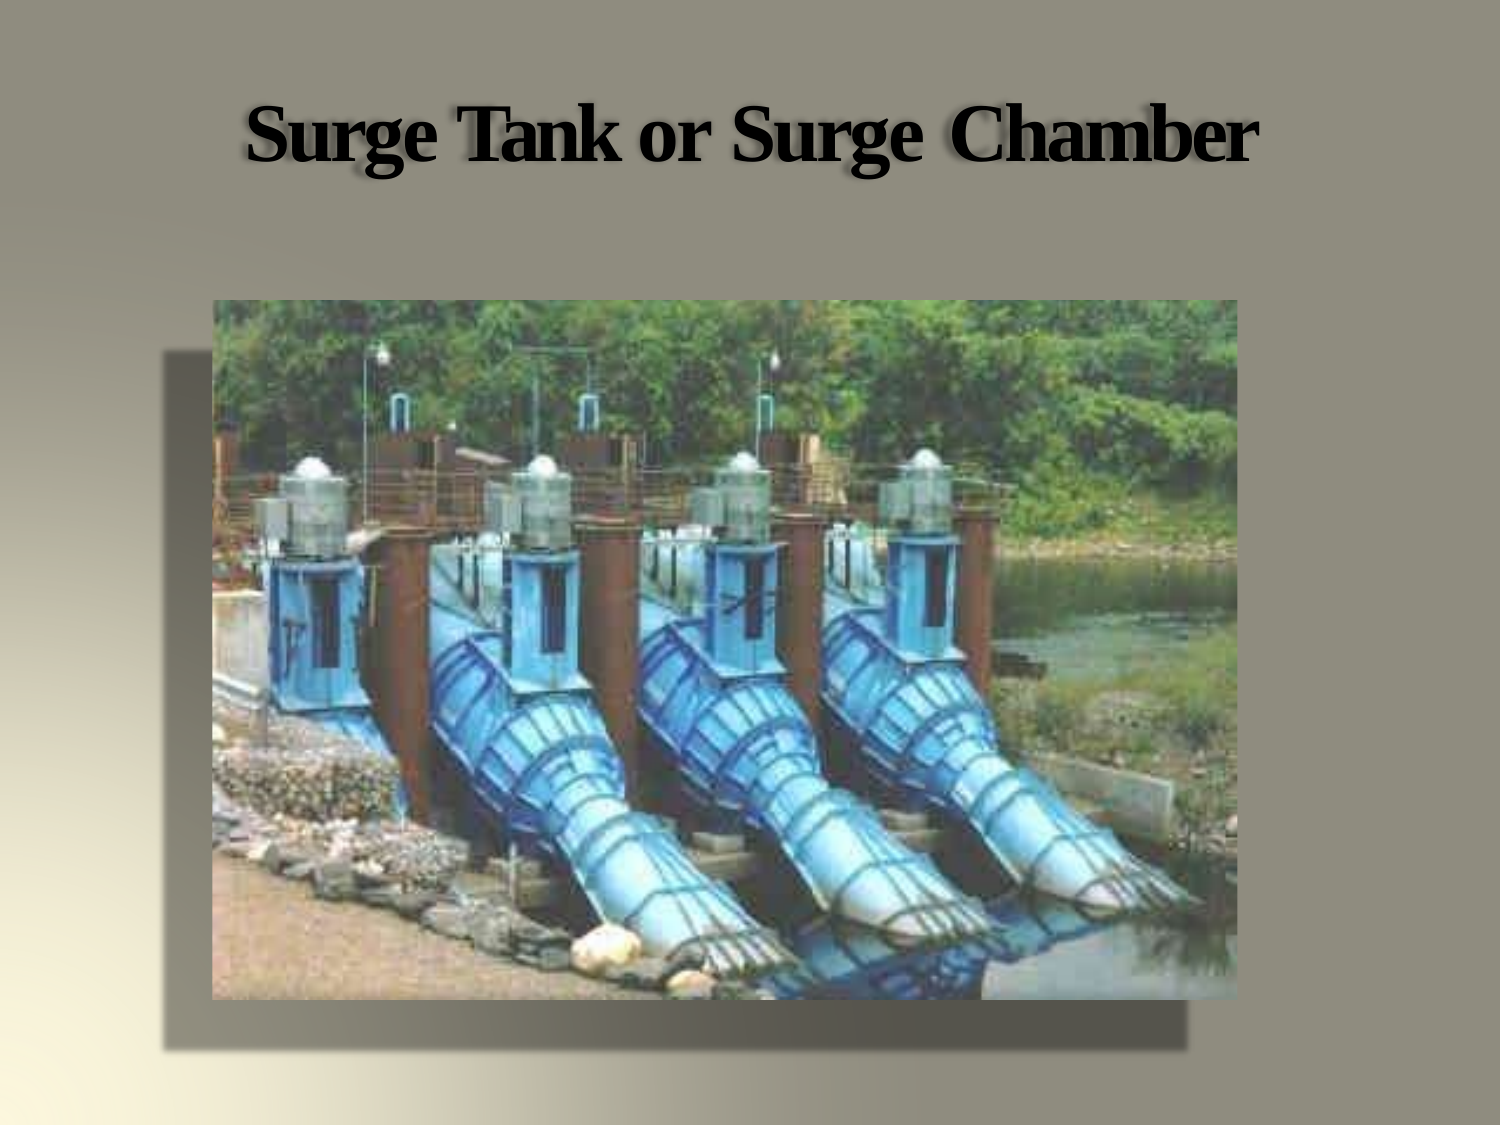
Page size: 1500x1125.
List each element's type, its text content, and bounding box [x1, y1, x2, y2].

picture [0, 0, 1500, 1125]
title Surge Tank or Surge Chamber [242, 76, 1419, 266]
text_box [181, 59, 1310, 252]
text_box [151, 299, 1238, 1061]
